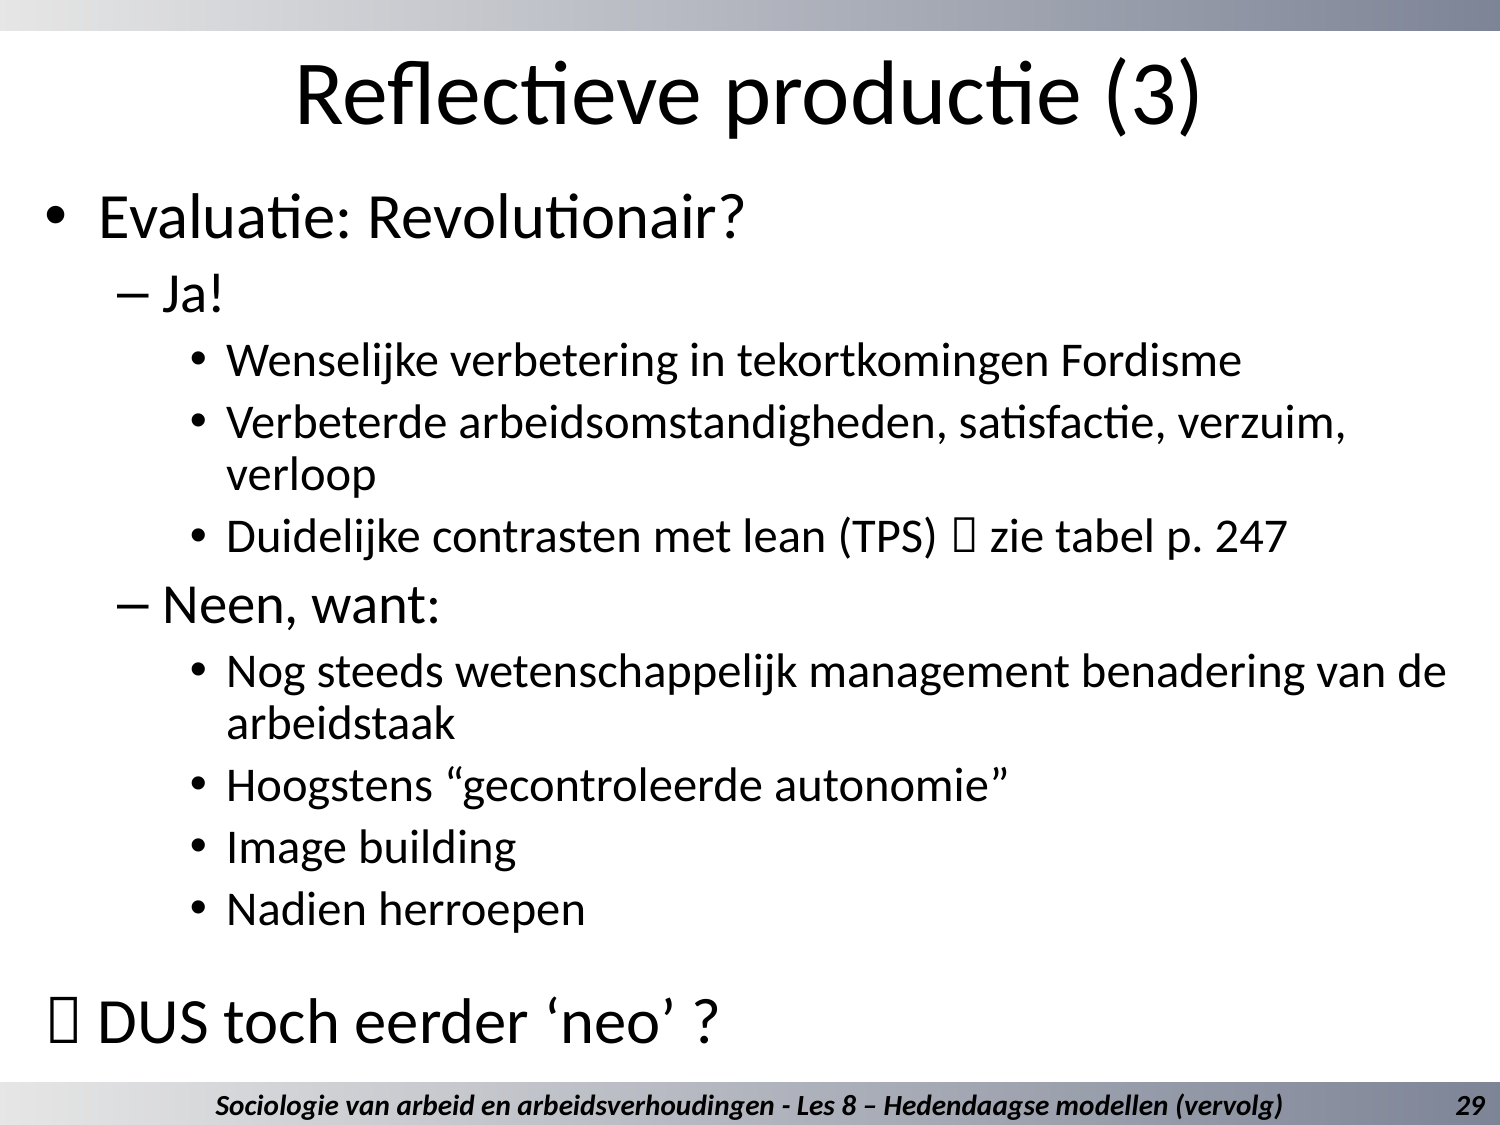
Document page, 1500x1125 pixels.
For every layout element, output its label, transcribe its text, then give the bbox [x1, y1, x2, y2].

list Evaluatie: Revolutionair? Ja! Wenselijke verbetering in tekortkomingen Fordisme Verbeterde arbeidsomstandigheden, satisfactie, verzuim, verloop Duidelijke contrasten met lean (TPS)  zie tabel p. 247 Neen, want: Nog steeds wetenschappelijk management benadering van de arbeidstaak Hoogstens “gecontroleerde autonomie” Image building Nadien herroepen  DUS toch eerder ‘neo’ ? [29, 175, 1471, 1071]
text_box 29 [1074, 1082, 1500, 1125]
text_box [0, 0, 1500, 31]
title Reflectieve productie (3) [0, 31, 1500, 157]
footer Sociologie van arbeid en arbeidsverhoudingen - Les 8 – Hedendaagse modellen (vervolg) [0, 1082, 1074, 1125]
